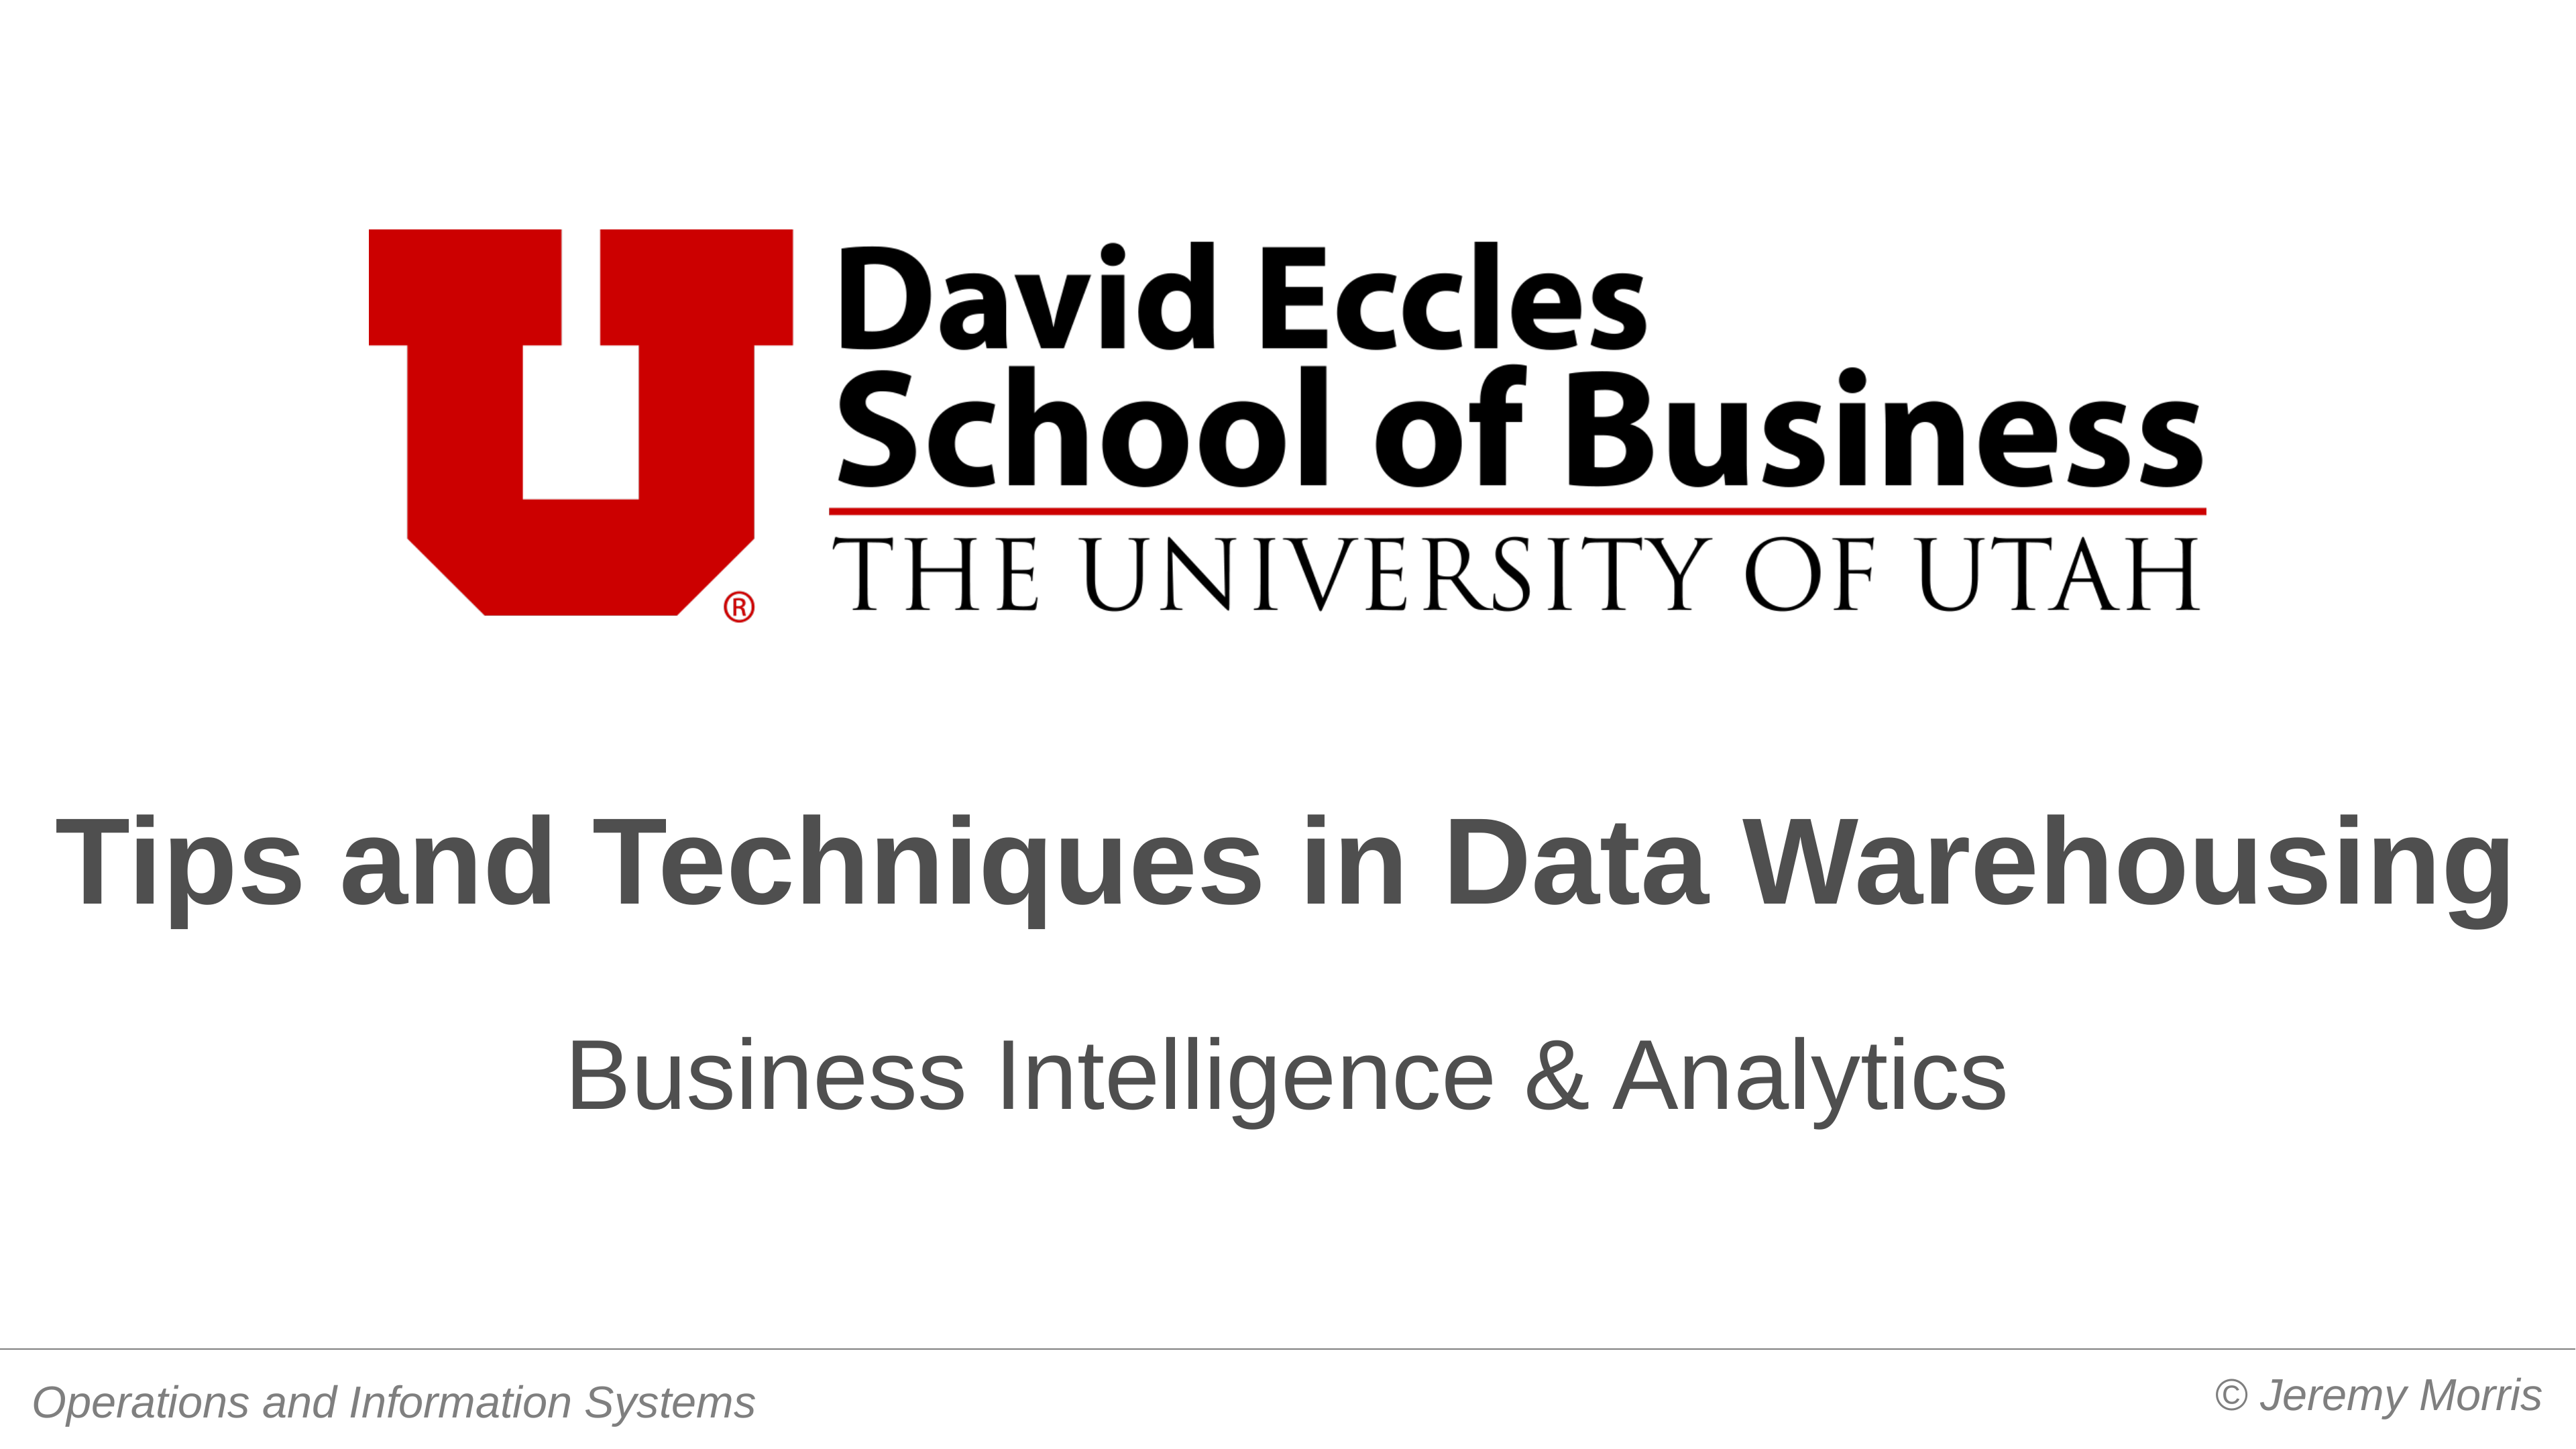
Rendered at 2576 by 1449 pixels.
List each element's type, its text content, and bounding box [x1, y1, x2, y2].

text_box Business Intelligence & Analytics [0, 1001, 2576, 1139]
picture [369, 229, 2206, 623]
list Tips and Techniques in Data Warehousing [0, 769, 2576, 925]
